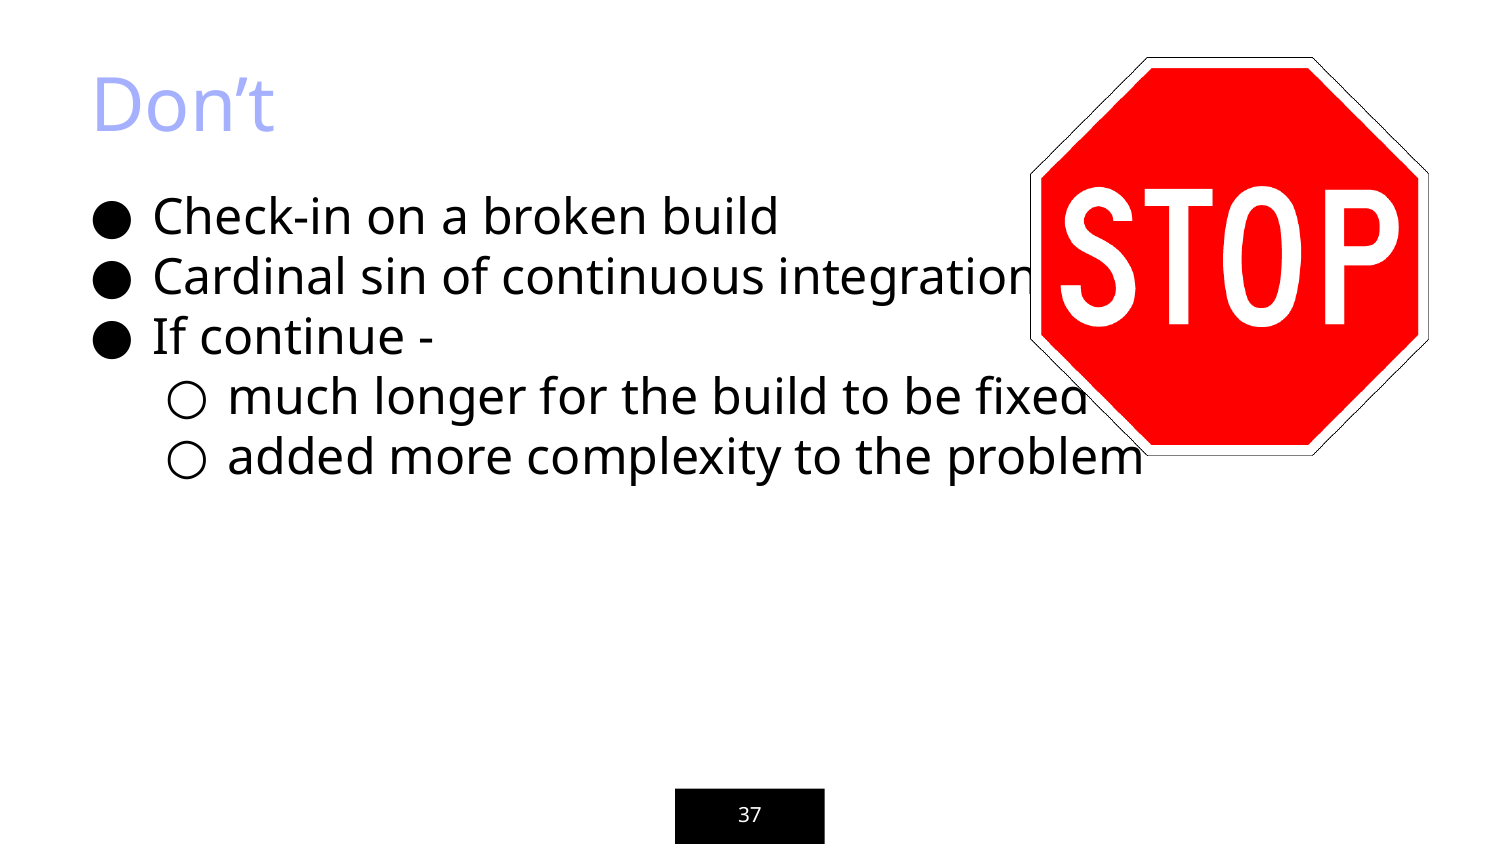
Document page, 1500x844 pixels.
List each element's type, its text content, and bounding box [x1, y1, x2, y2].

slide_number ‹#› [675, 788, 825, 844]
title Don’t [75, 21, 918, 162]
text_box Check-in on a broken build Cardinal sin of continuous integration If continue - much longer for the build to be fixed added more complexity to the problem [62, 169, 1417, 780]
picture [1030, 56, 1429, 456]
